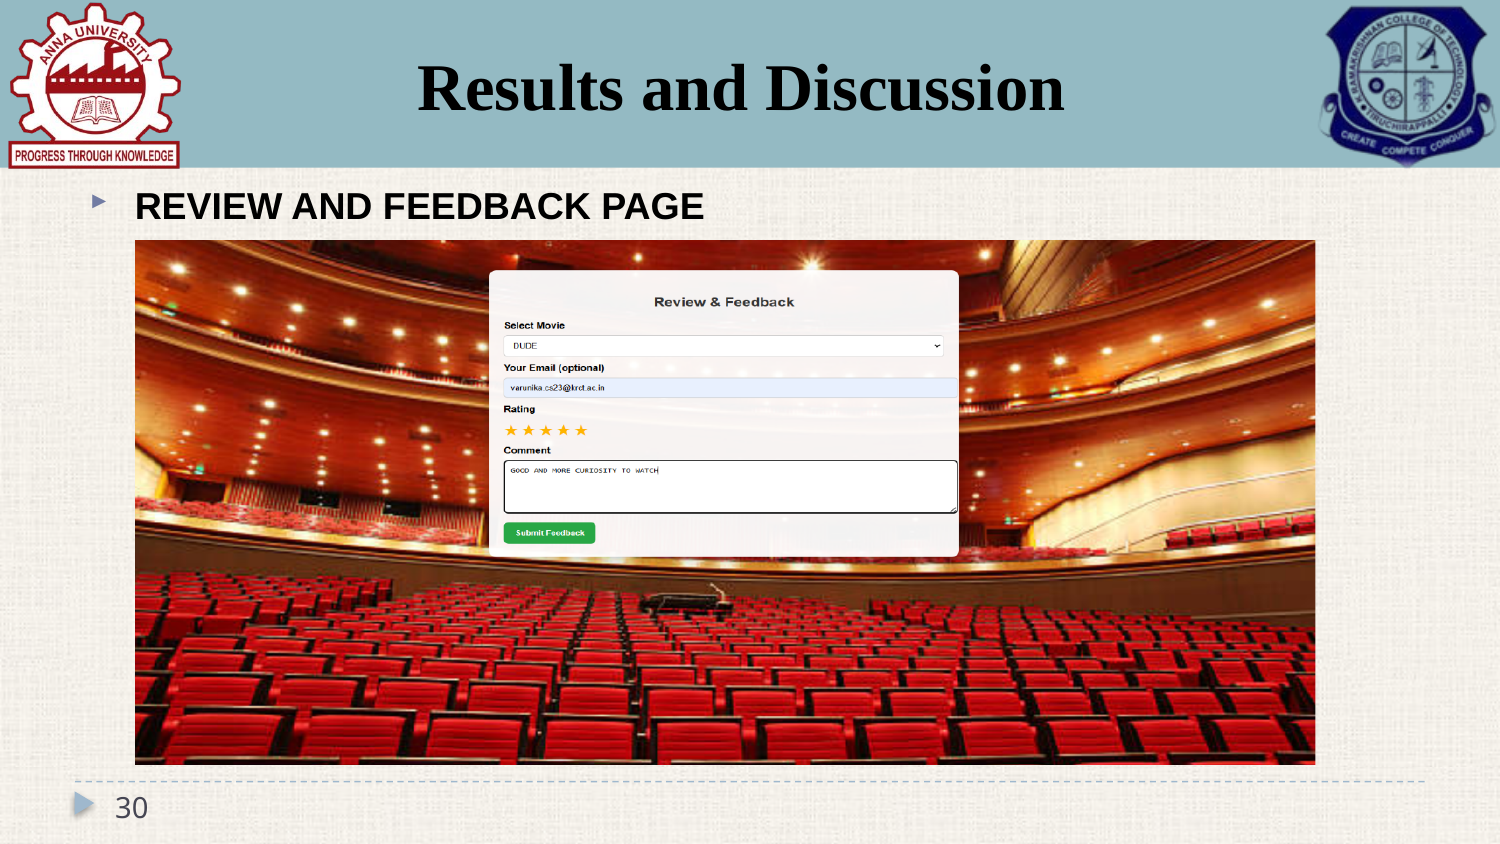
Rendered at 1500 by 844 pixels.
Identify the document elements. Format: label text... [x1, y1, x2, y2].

picture [134, 240, 1316, 766]
picture [5, 1, 182, 170]
list REVIEW AND FEEDBACK PAGE [75, 175, 1425, 758]
title Results and Discussion [0, 0, 1500, 168]
slide_number 30 [100, 782, 426, 827]
picture [1315, 1, 1500, 176]
